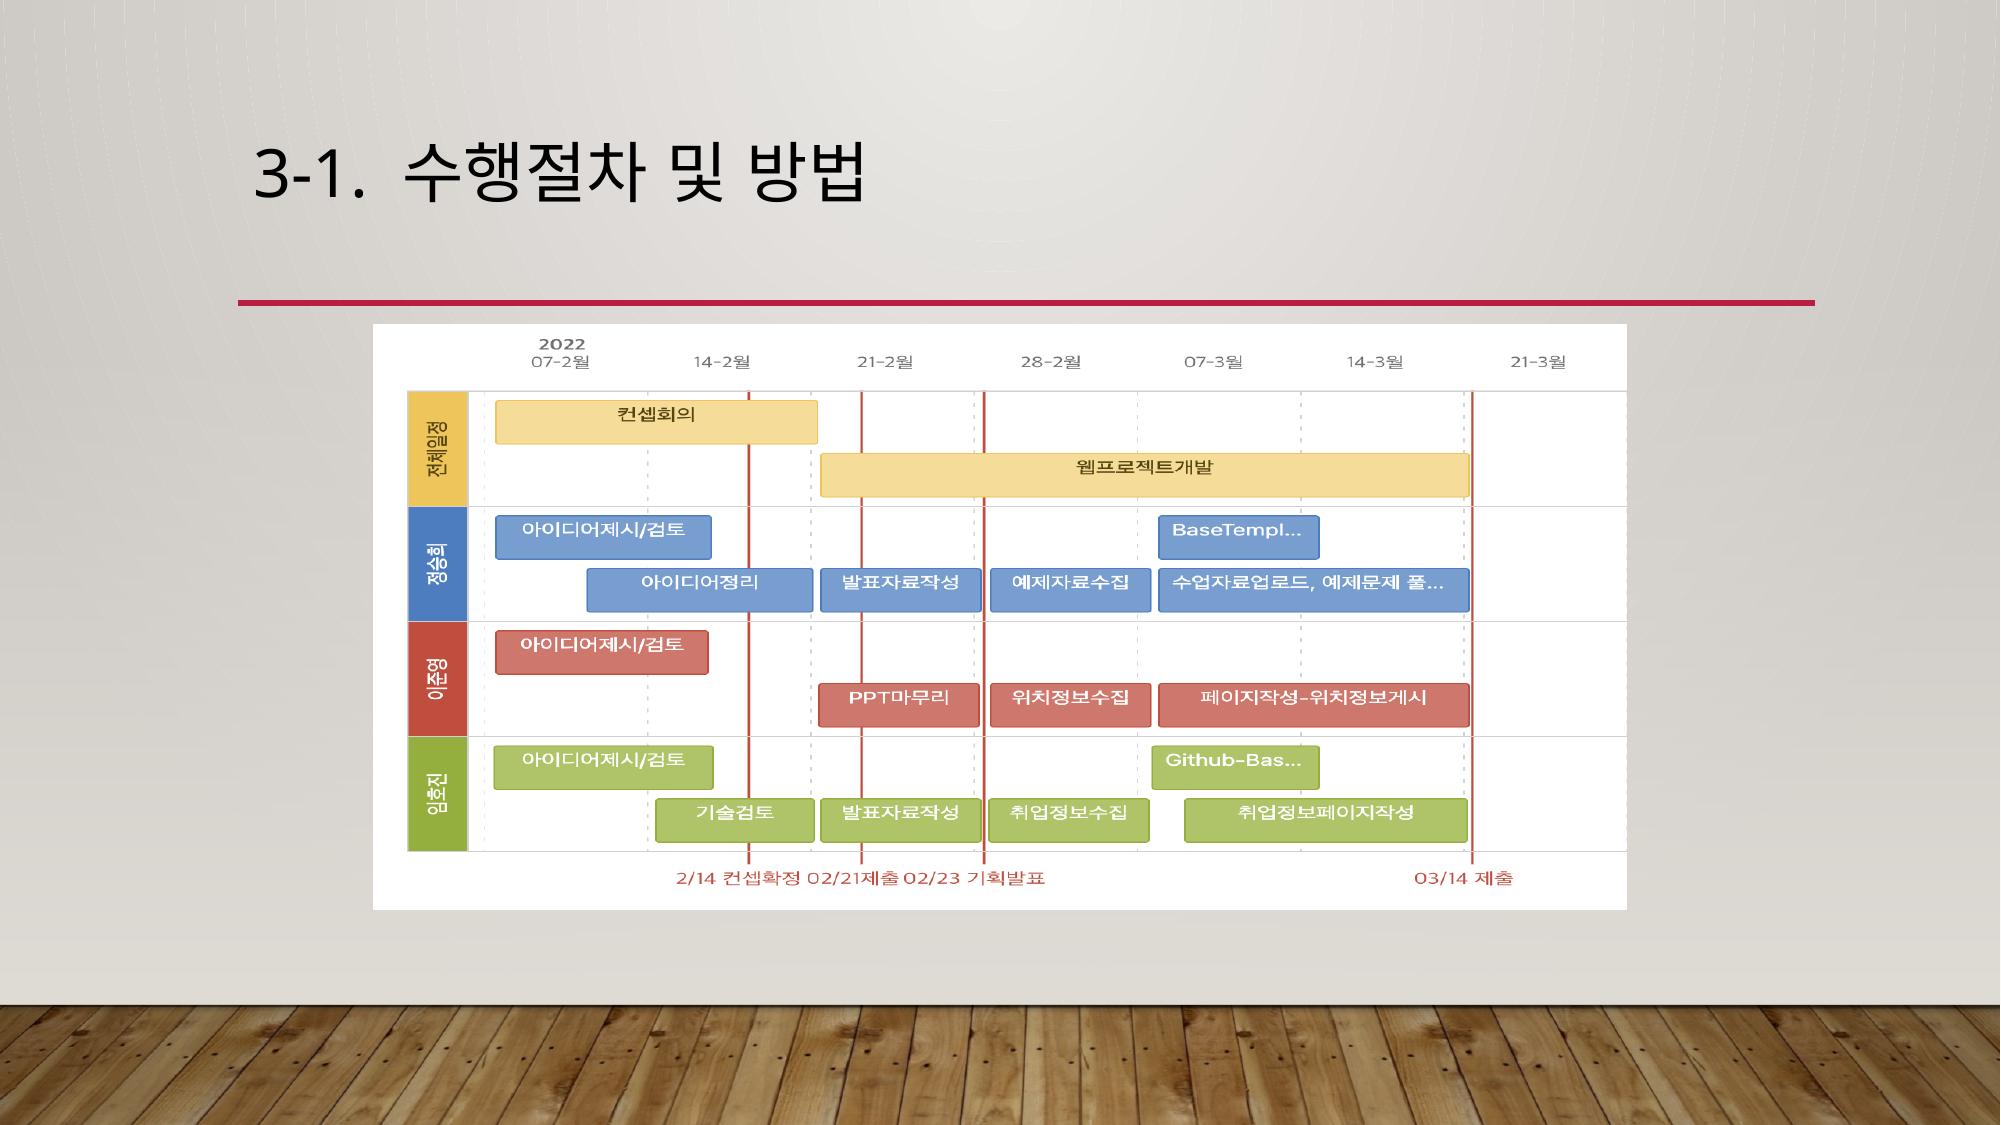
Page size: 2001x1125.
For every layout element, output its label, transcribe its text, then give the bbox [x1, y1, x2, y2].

title 3-1. 수행절차 및 방법 [238, 131, 1814, 305]
picture [373, 323, 1627, 911]
picture [0, 1005, 2000, 1125]
